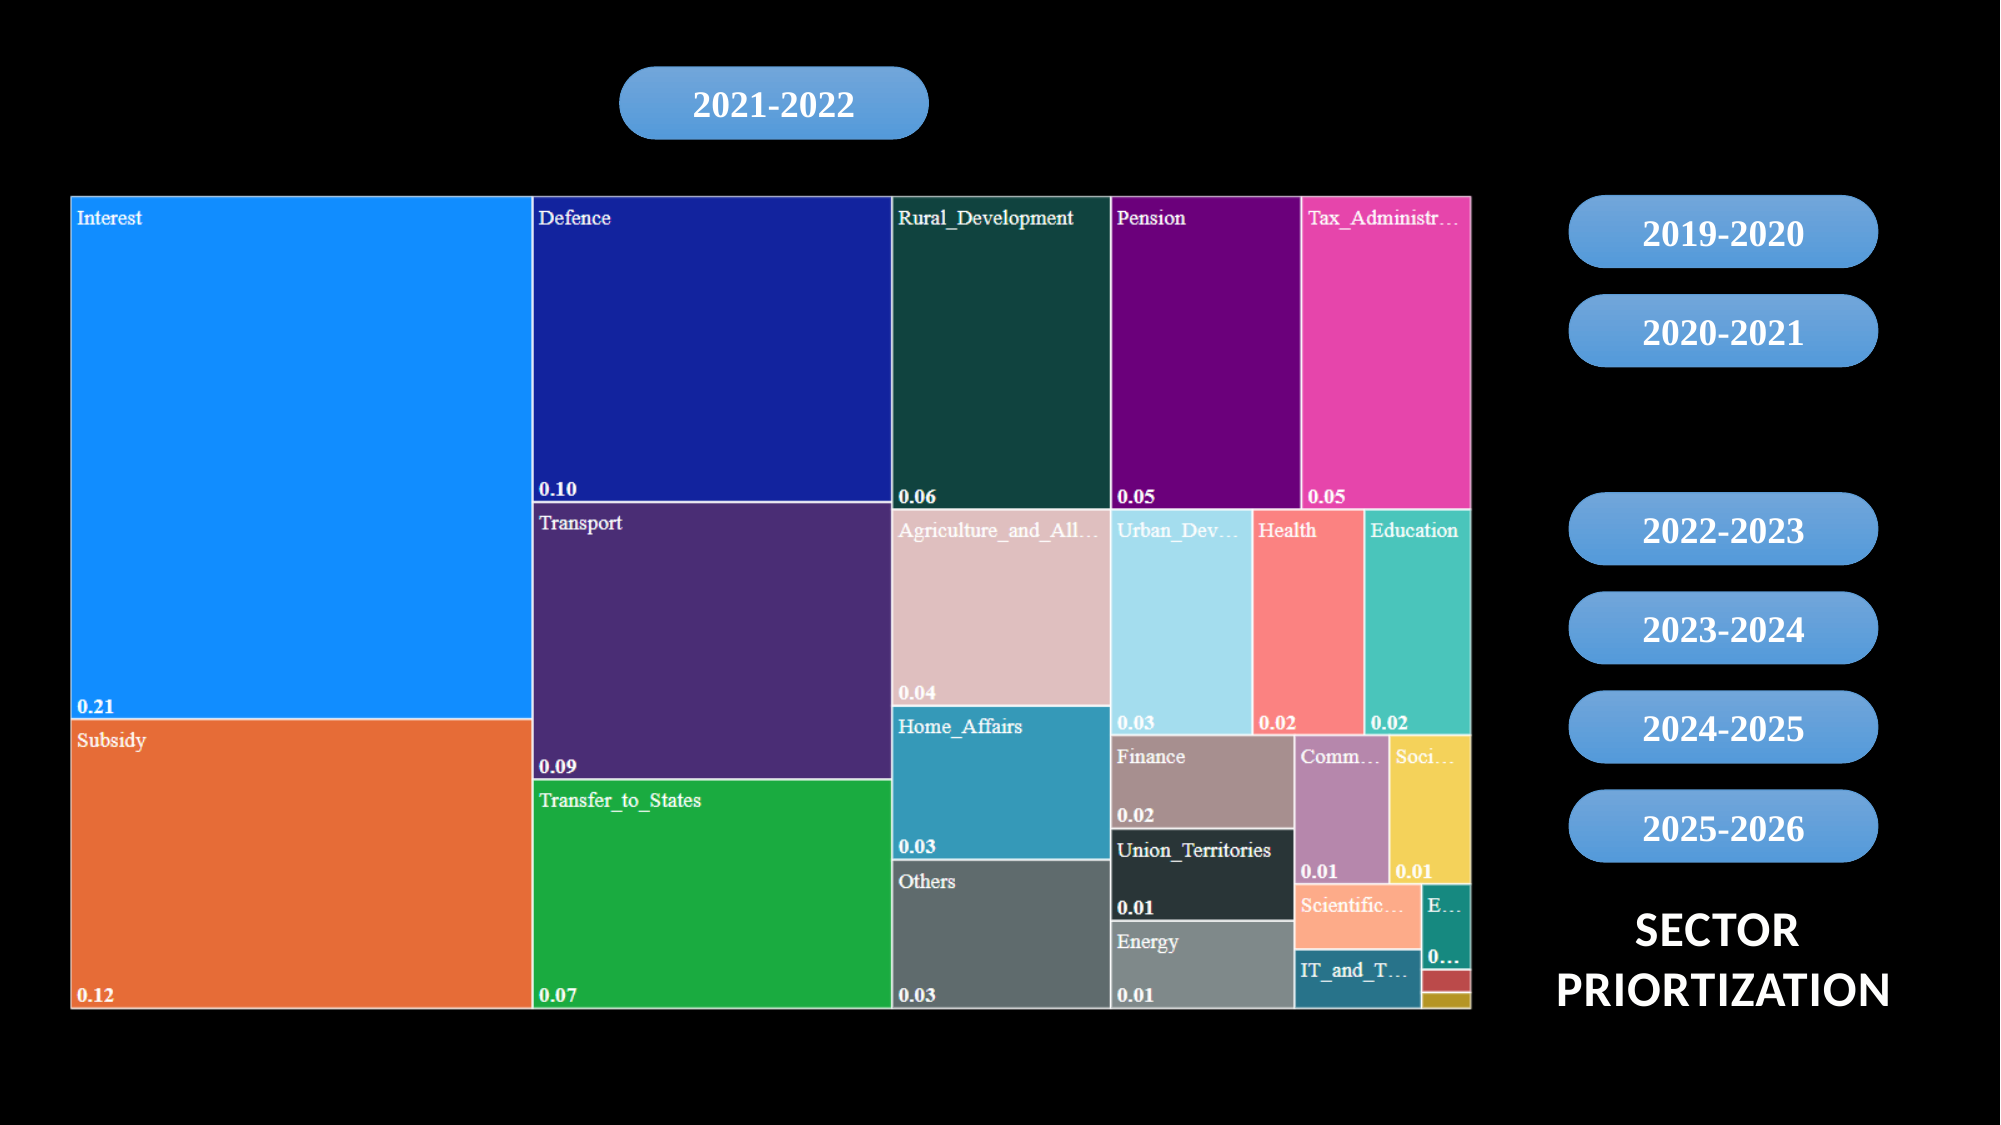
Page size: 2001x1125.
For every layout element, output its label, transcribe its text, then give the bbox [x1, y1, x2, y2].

text_box 2025-2026 [1568, 789, 1879, 863]
text_box 2024-2025 [1568, 690, 1879, 764]
text_box 2021-2022 [619, 66, 929, 140]
text_box 2022-2023 [1568, 492, 1879, 566]
text_box 2019-2020 [1568, 194, 1879, 269]
text_box 2023-2024 [1568, 591, 1879, 665]
text_box SECTOR PRIORTIZATION [1540, 888, 1907, 1024]
text_box 2020-2021 [1568, 294, 1879, 368]
picture [58, 188, 1491, 1022]
